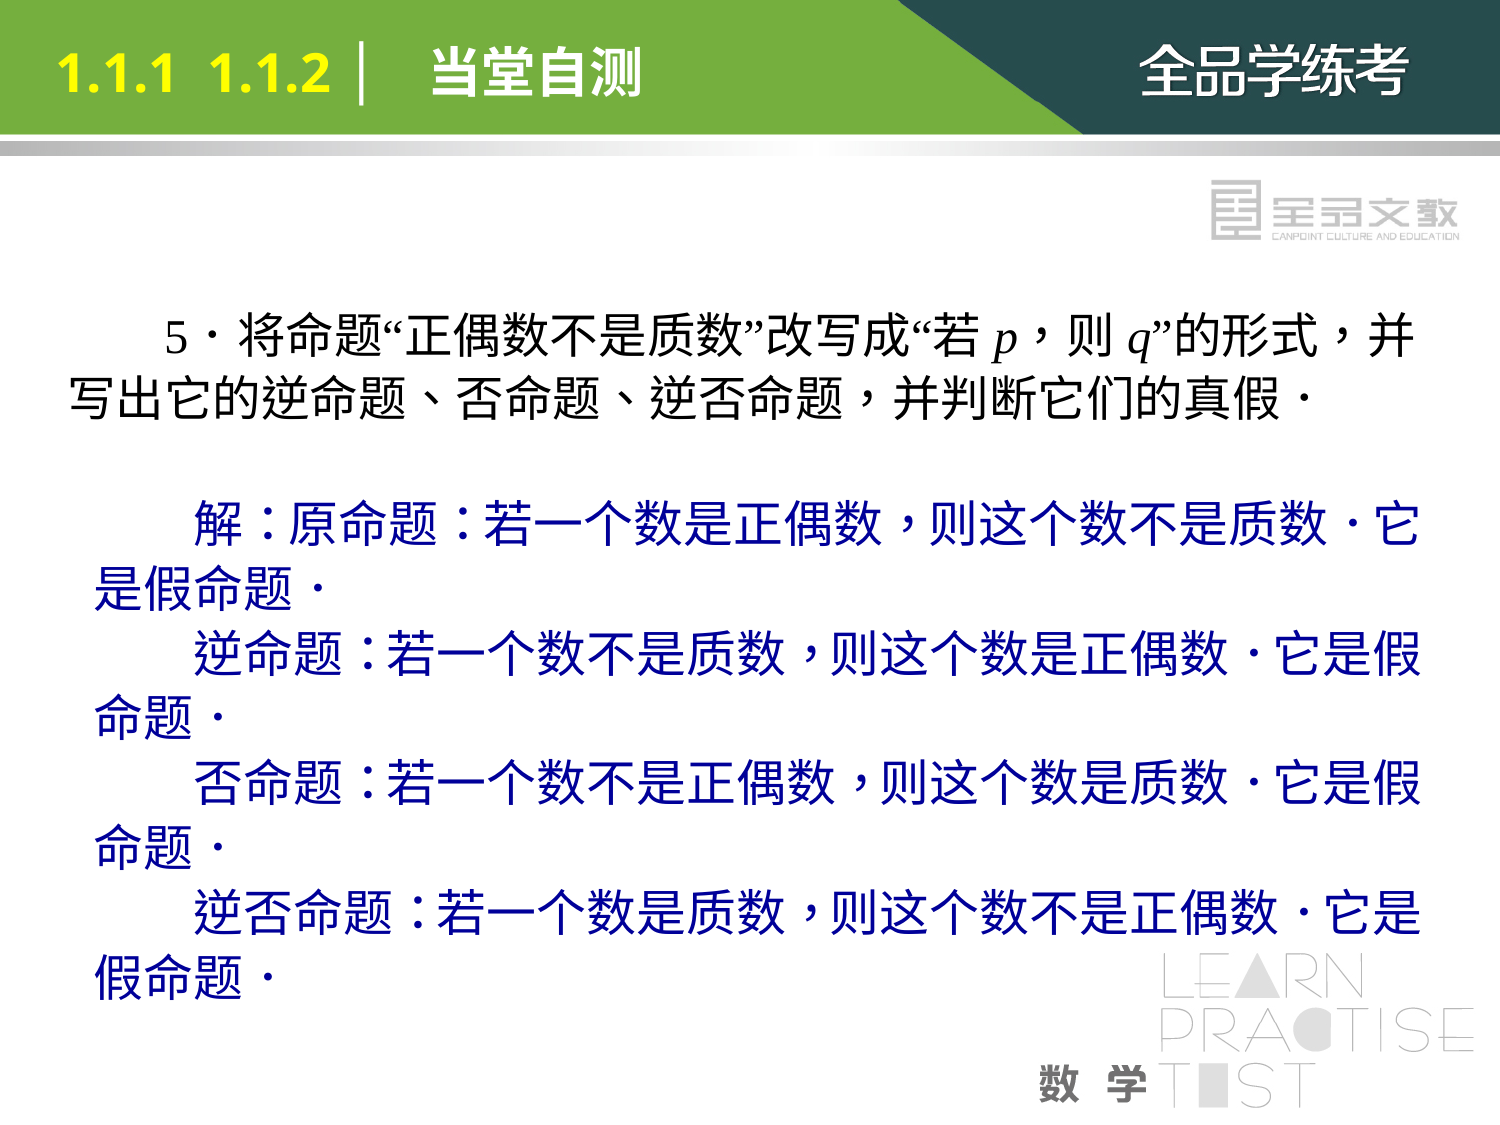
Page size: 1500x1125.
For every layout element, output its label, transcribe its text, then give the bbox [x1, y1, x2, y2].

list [66, 304, 1418, 797]
picture [0, 0, 1500, 1125]
text_box 1.1.1 1.1.2 │ 当堂自测 [41, 30, 1057, 111]
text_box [93, 491, 1424, 1077]
